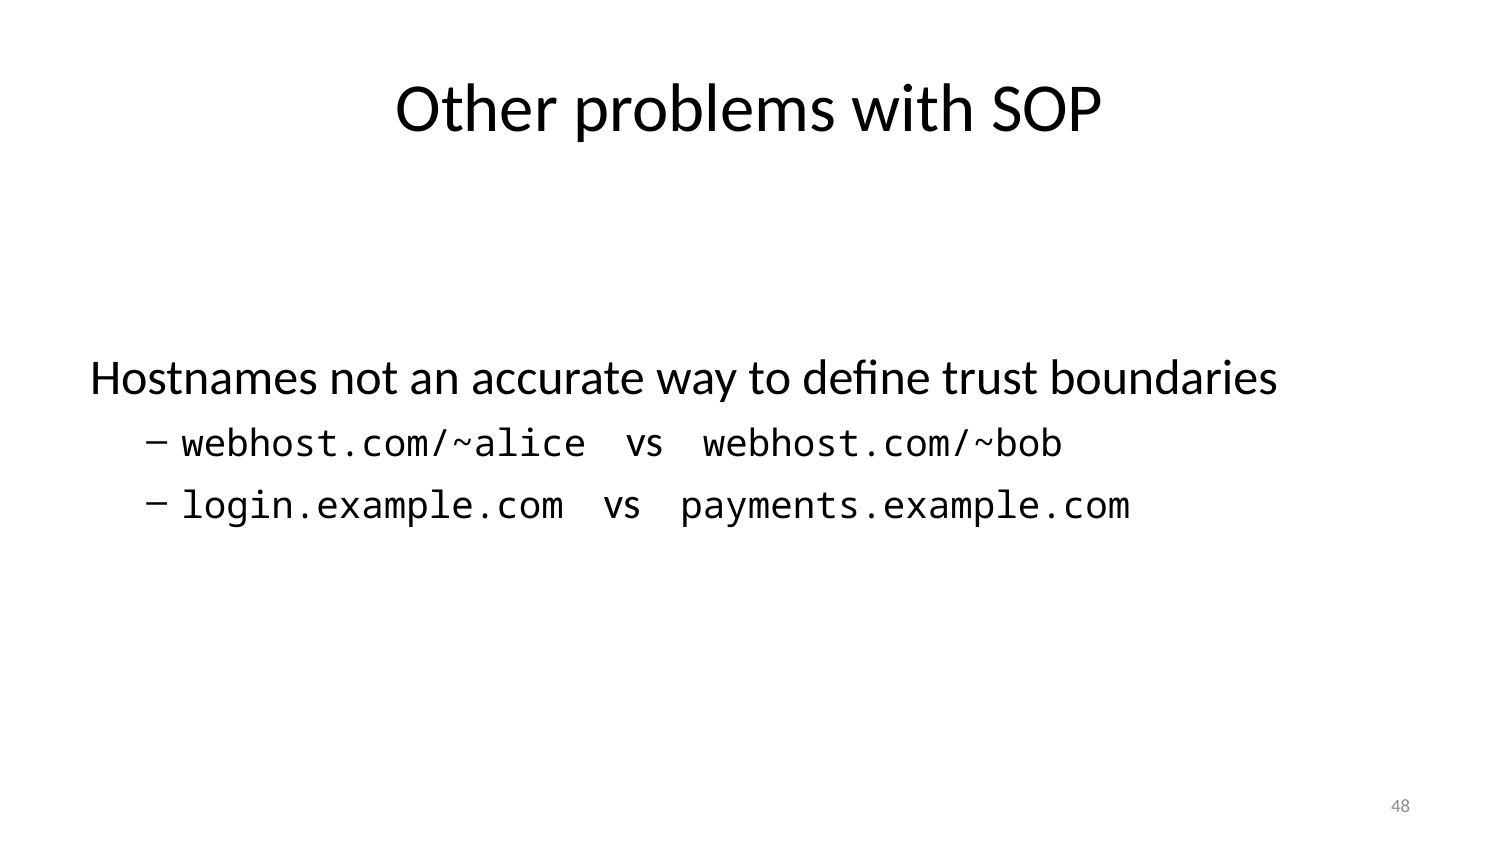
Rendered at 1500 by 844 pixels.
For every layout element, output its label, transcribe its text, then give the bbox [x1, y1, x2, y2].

title Other problems with SOP [75, 33, 1425, 175]
slide_number 48 [1074, 782, 1425, 827]
list Hostnames not an accurate way to define trust boundaries webhost.com/~alice vs webhost.com/~bob login.example.com vs payments.example.com [75, 196, 1425, 754]
